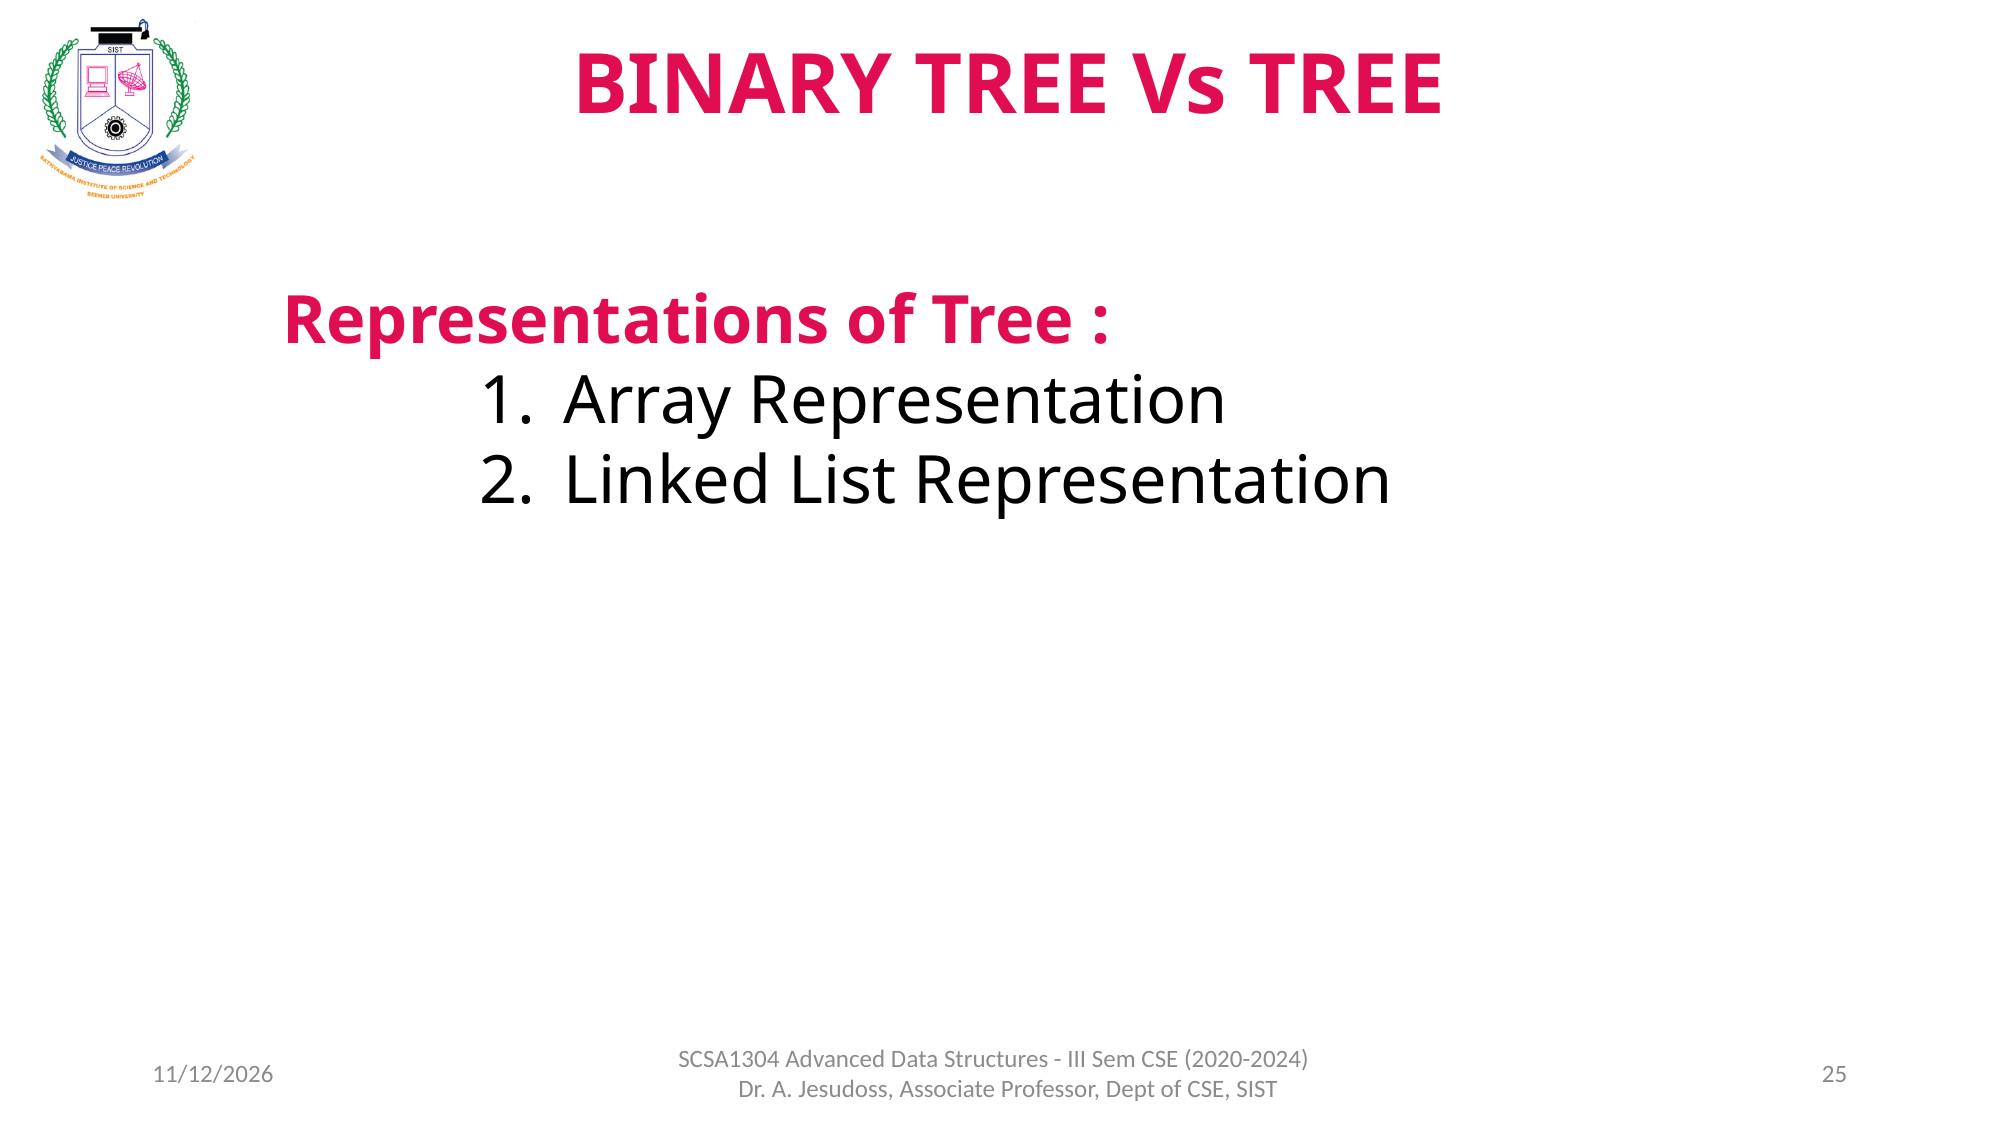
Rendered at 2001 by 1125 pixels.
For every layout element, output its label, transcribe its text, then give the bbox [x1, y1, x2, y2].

text_box BINARY TREE Vs TREE [490, 22, 1527, 138]
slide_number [137, 1042, 588, 1103]
slide_number 25 [1412, 1042, 1863, 1103]
picture [28, 14, 196, 205]
text_box Representations of Tree : Array Representation Linked List Representation [267, 270, 1490, 525]
footer SCSA1304 Advanced Data Structures - III Sem CSE (2020-2024) Dr. A. Jesudoss, Associate Professor, Dept of CSE, SIST [662, 1042, 1338, 1103]
